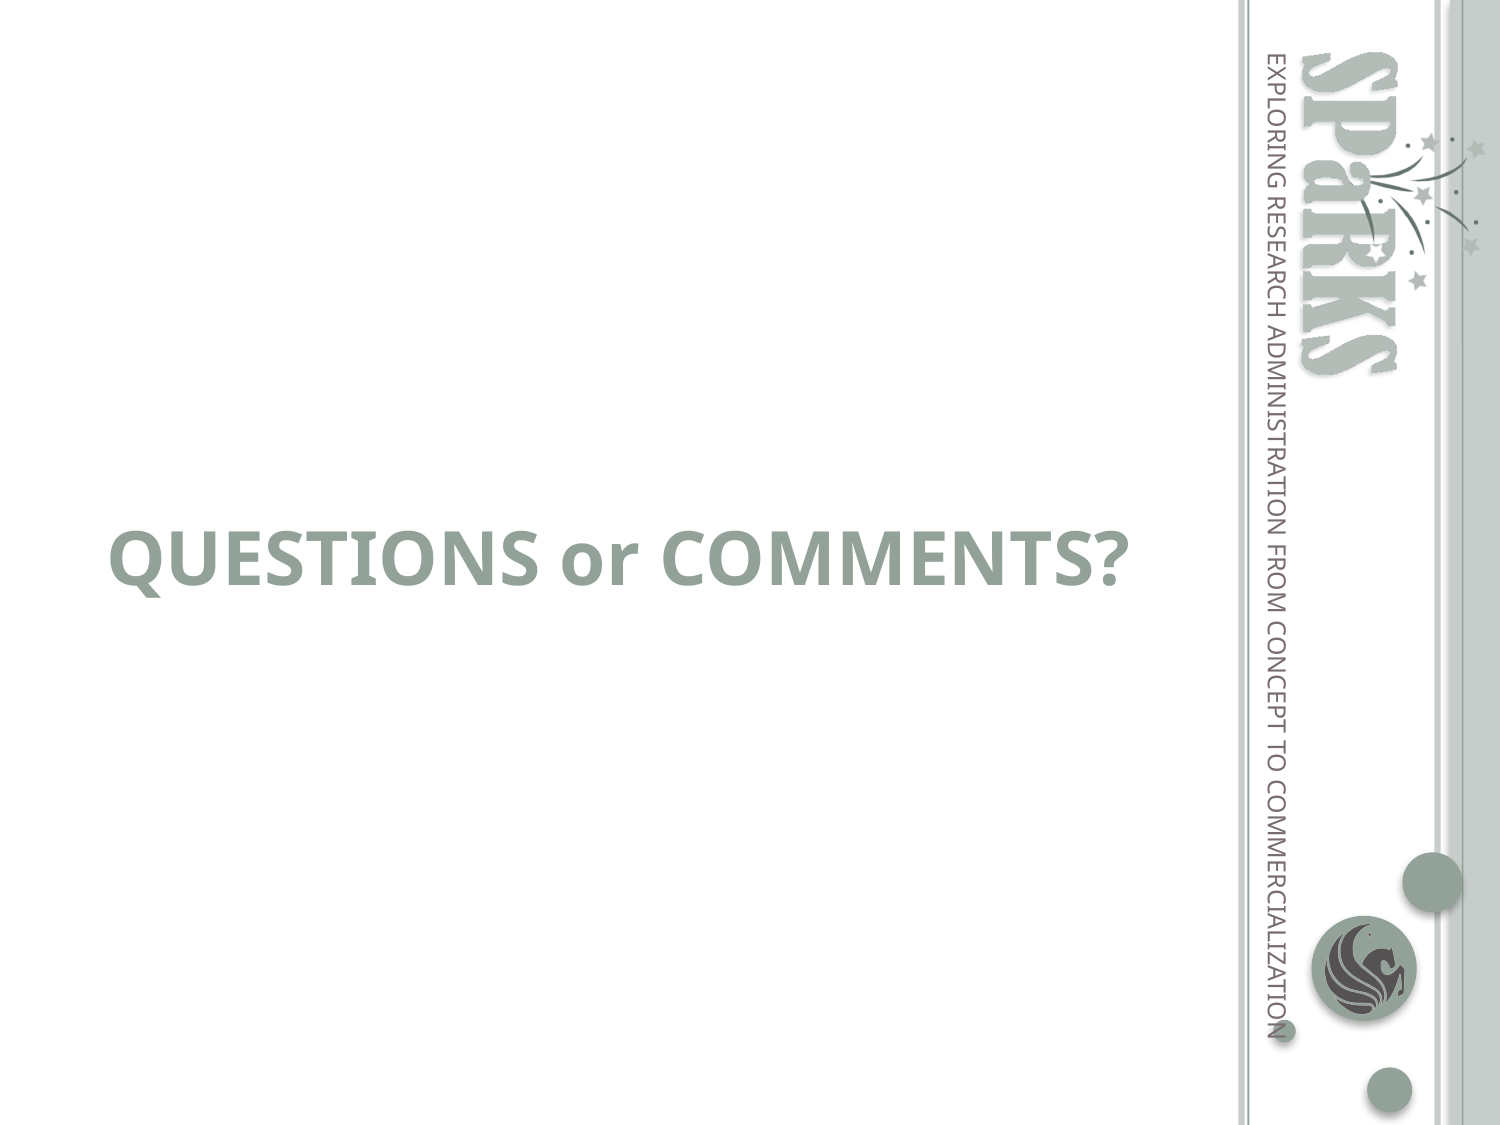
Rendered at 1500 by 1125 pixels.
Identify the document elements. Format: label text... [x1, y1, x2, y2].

text_box Exploring Research Administration from Concept to Commercialization [1255, 37, 1331, 1073]
text_box QUESTIONS or COMMENTS? [0, 503, 1238, 698]
picture [1324, 924, 1407, 1016]
